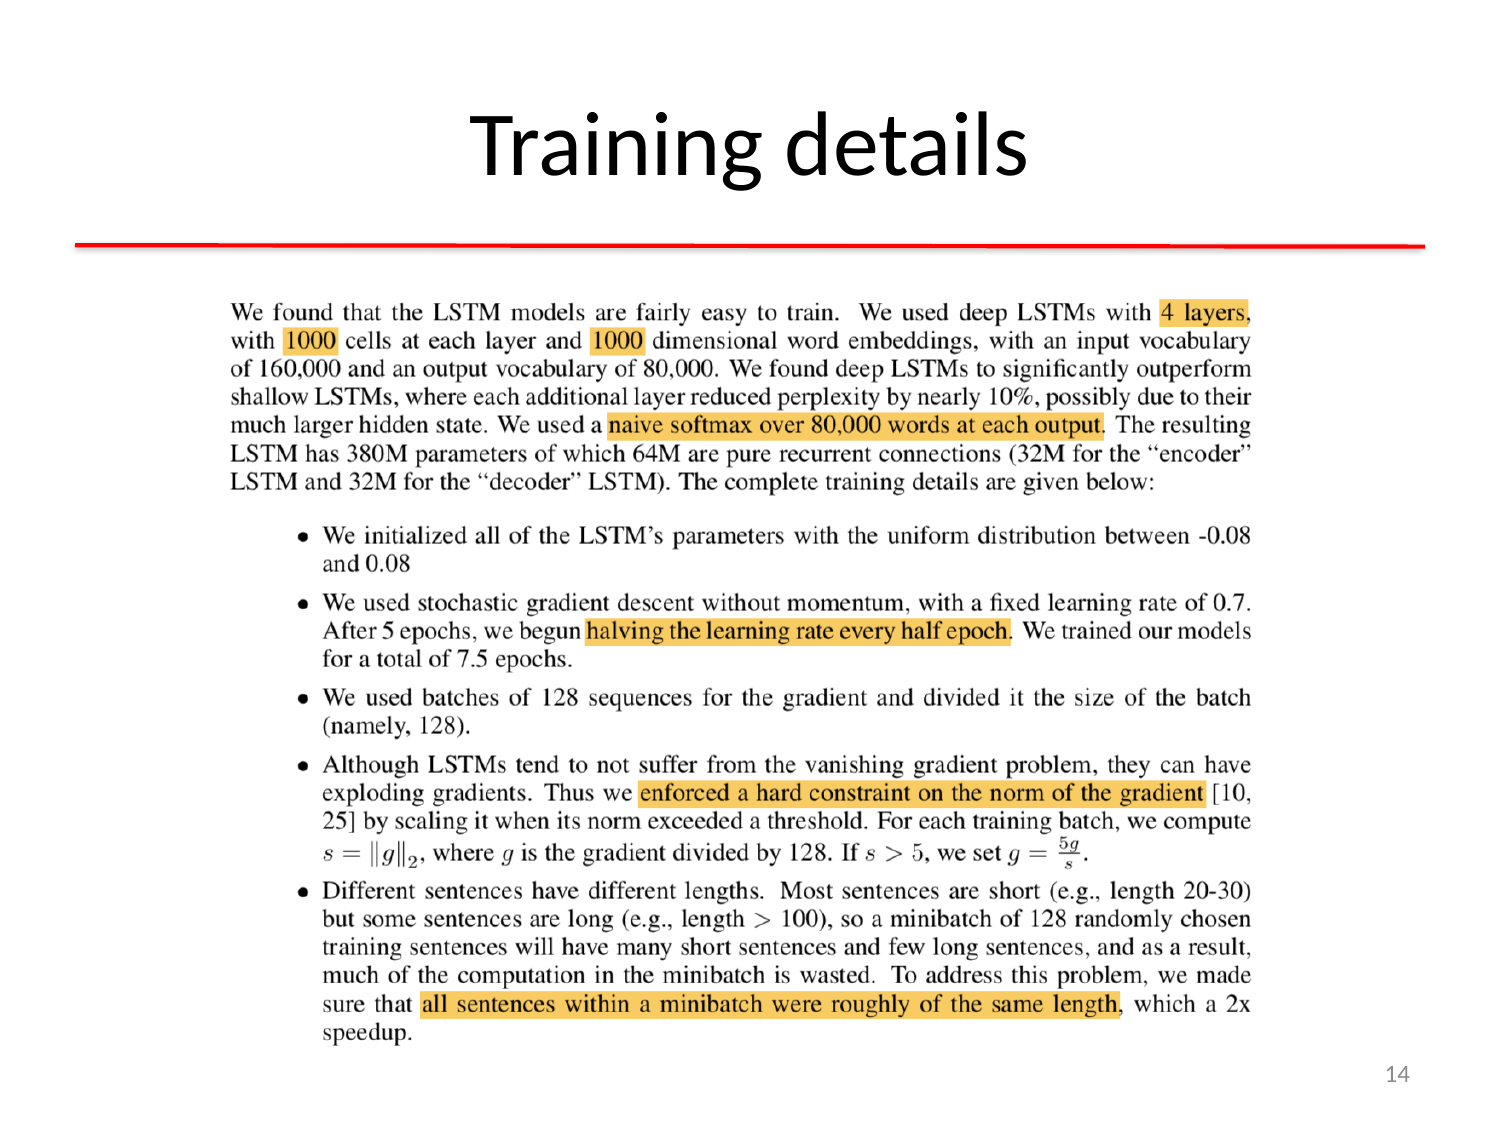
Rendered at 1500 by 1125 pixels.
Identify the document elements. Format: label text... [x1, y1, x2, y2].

slide_number 14 [1074, 1042, 1425, 1103]
picture [221, 291, 1279, 1064]
title Training details [75, 45, 1425, 233]
